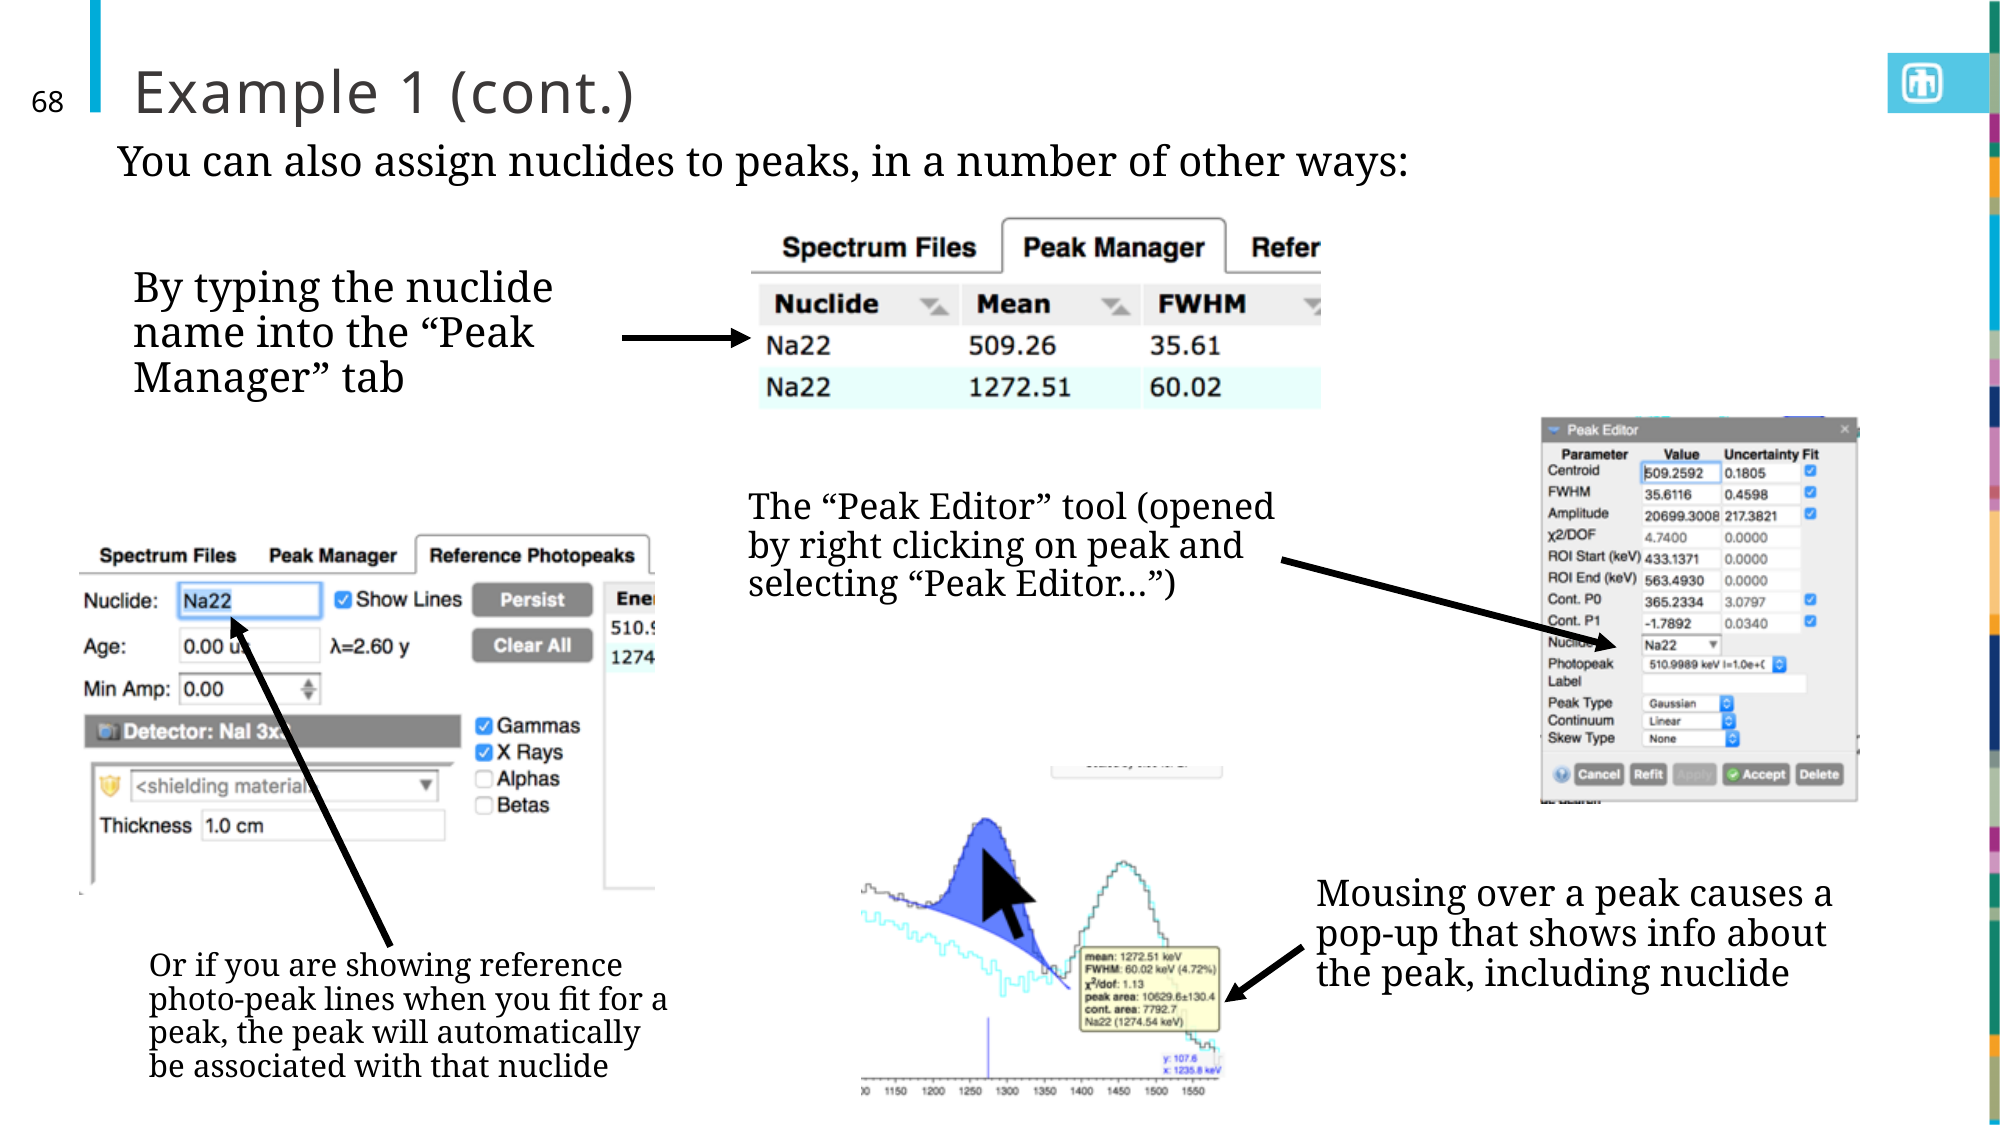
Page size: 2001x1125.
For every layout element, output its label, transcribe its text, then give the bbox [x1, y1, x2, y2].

picture [750, 206, 1321, 431]
slide_number 68 [10, 73, 80, 133]
picture [1990, 1, 1999, 215]
picture [78, 523, 656, 895]
picture [1990, 330, 1999, 1120]
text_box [230, 615, 391, 948]
list You can also assign nuclides to peaks, in a number of other ways: [102, 132, 1785, 225]
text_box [1223, 946, 1304, 1003]
picture [1539, 416, 1861, 805]
picture [860, 765, 1229, 1115]
title Example 1 (cont.) [118, 39, 1769, 132]
text_box By typing the nuclide name into the “Peak Manager” tab [118, 259, 622, 417]
text_box Mousing over a peak causes a pop-up that shows info about the peak, including nuclide [1302, 867, 1849, 1026]
picture [1901, 62, 1944, 104]
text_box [1280, 559, 1618, 648]
text_box Or if you are showing reference photo-peak lines when you fit for a peak, the peak will automatically be associated with that nuclide [136, 941, 683, 1100]
text_box The “Peak Editor” tool (opened by right clicking on peak and selecting “Peak Editor…”) [735, 480, 1282, 639]
